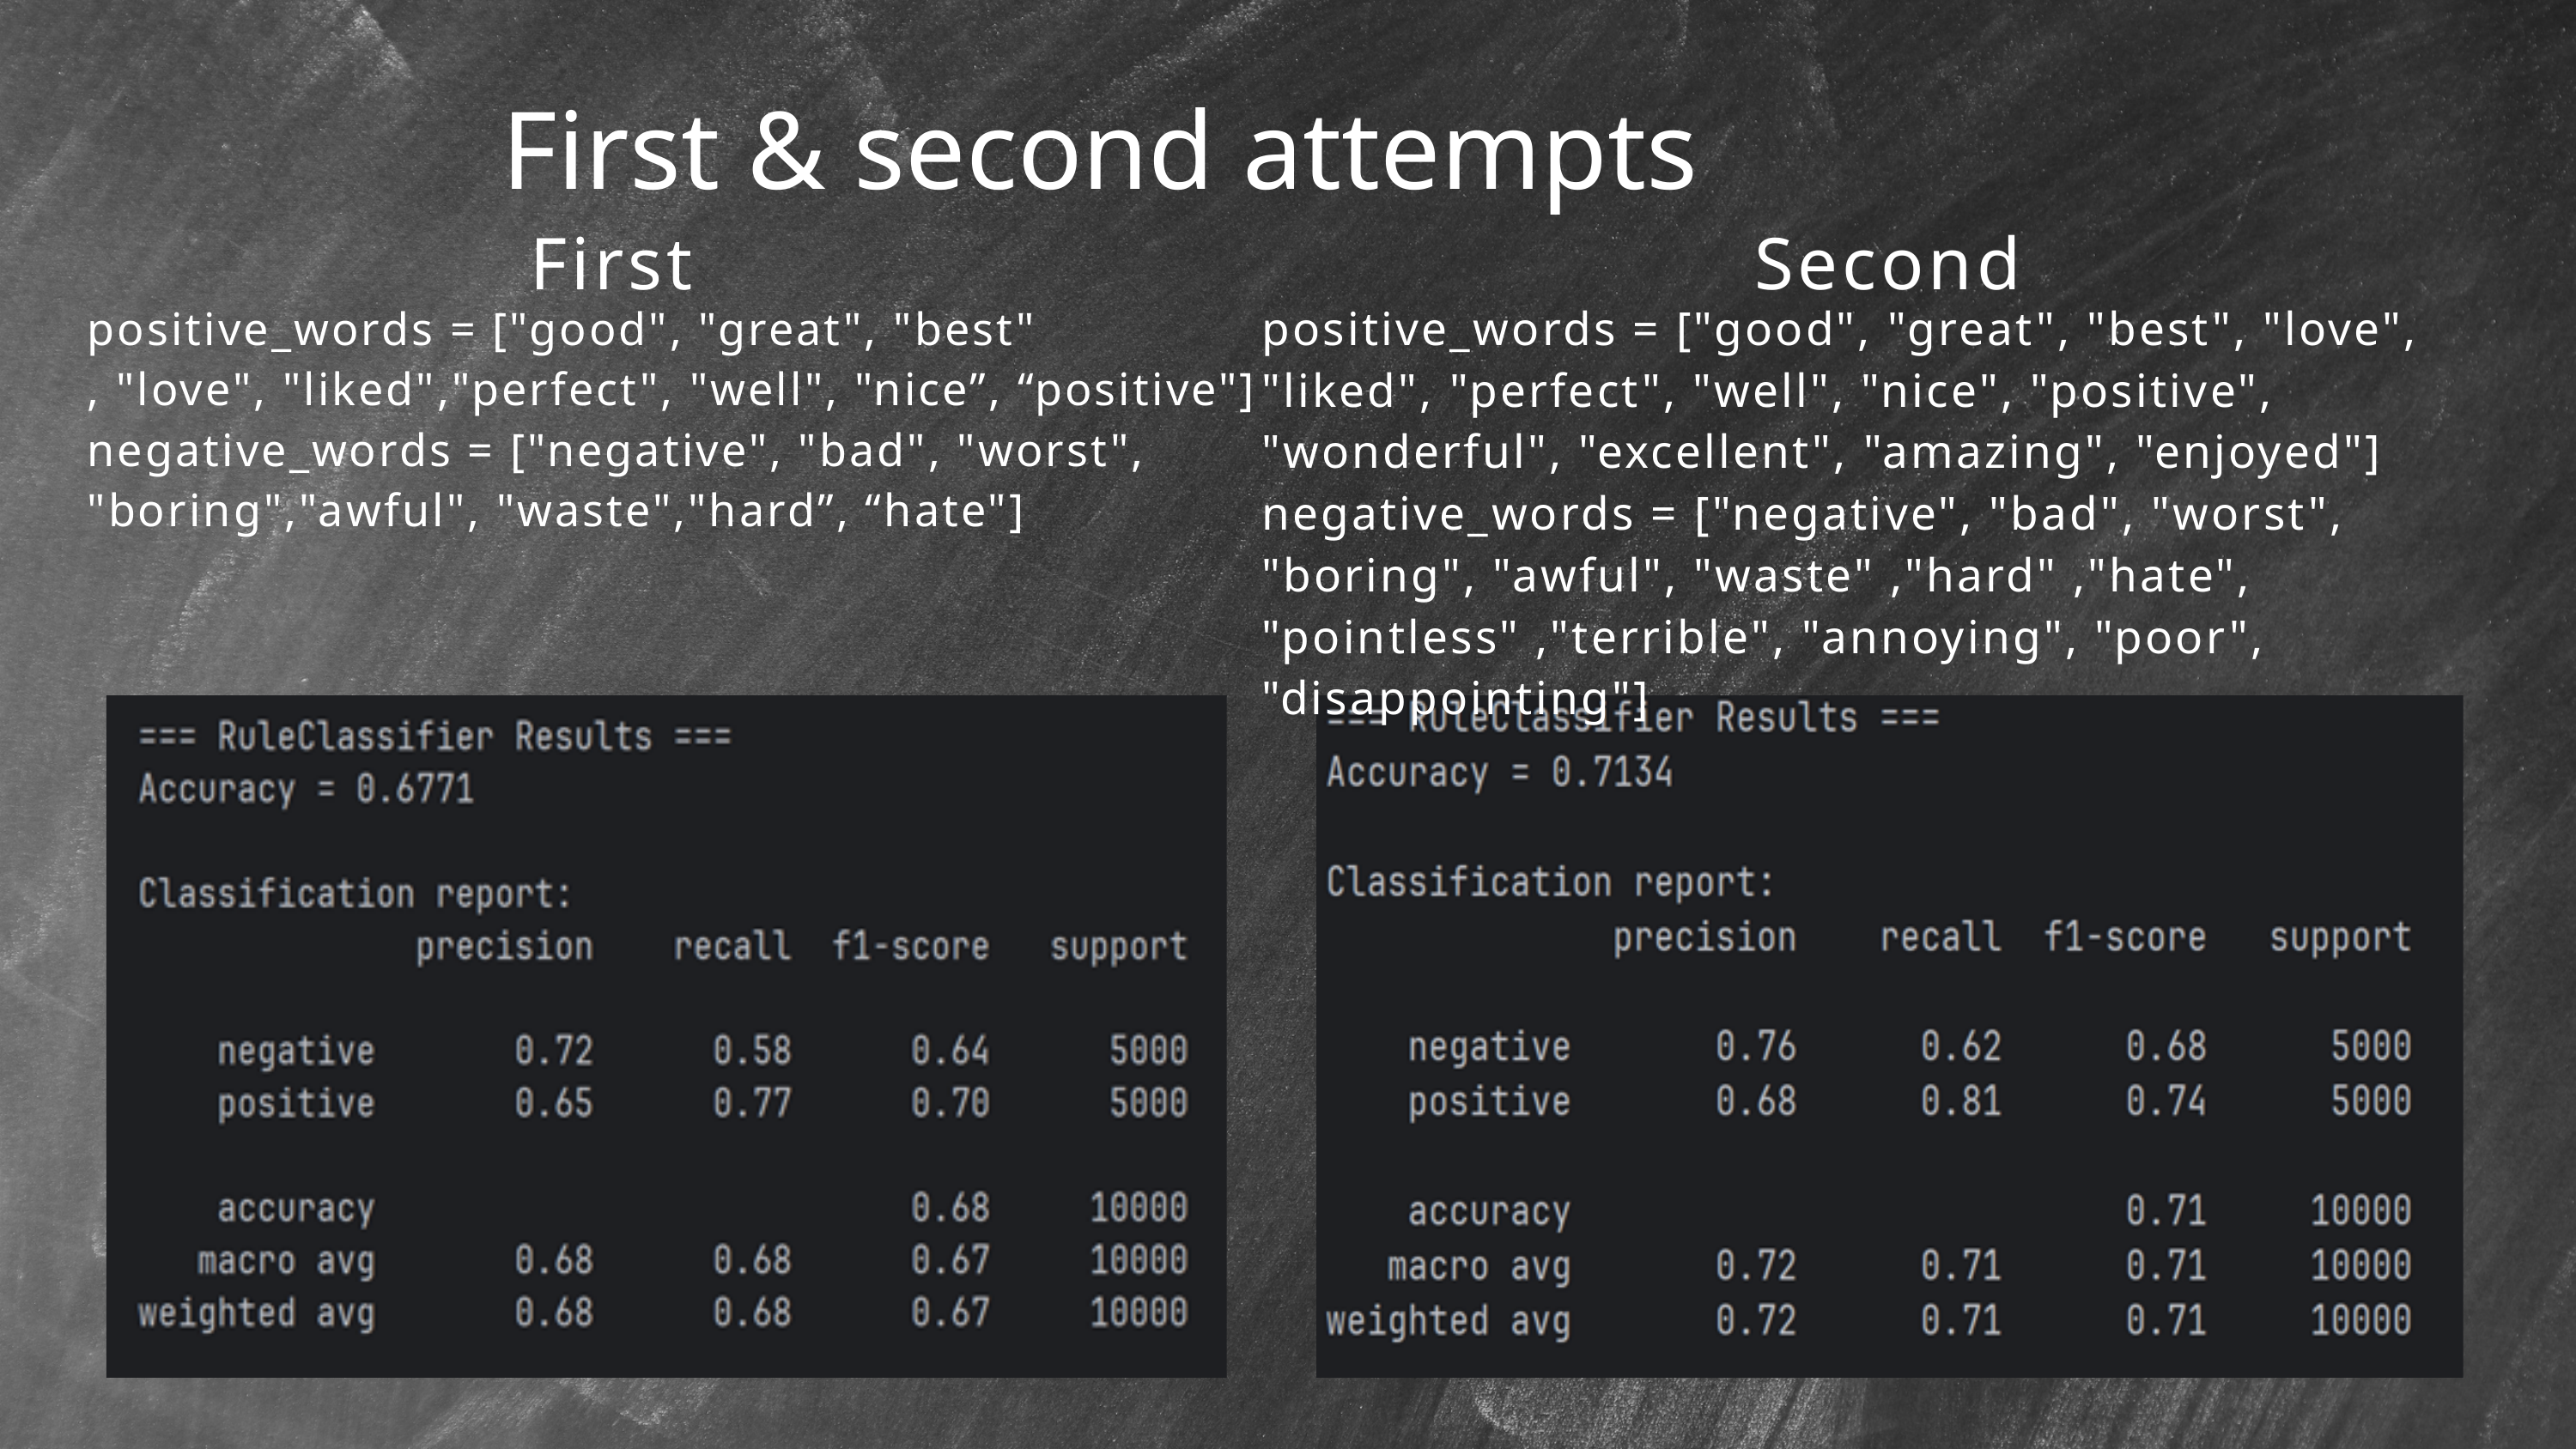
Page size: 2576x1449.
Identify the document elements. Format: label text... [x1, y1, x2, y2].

text_box [106, 695, 1227, 1378]
text_box positive_words = ["good", "great", "best", "love", "liked", "perfect", "well", "nice", "positive", "wonderful", "excellent", "amazing", "enjoyed"] negative_words = ["negative", "bad", "worst", "boring", "awful", "waste" ,"hard" ,"hate", "pointless" ,"terrible", "annoying", "poor", "disappointing"] [1261, 293, 2576, 724]
text_box First & second attempts [501, 70, 2131, 211]
text_box First [531, 207, 739, 294]
text_box [1316, 724, 2464, 1378]
text_box [0, 0, 2576, 1449]
text_box Second [1754, 207, 2084, 293]
text_box positive_words = ["good", "great", "best" , "love", "liked","perfect", "well", "nice”, “positive"] negative_words = ["negative", "bad", "worst", "boring","awful", "waste","hard”, “hate"] [87, 294, 1261, 657]
